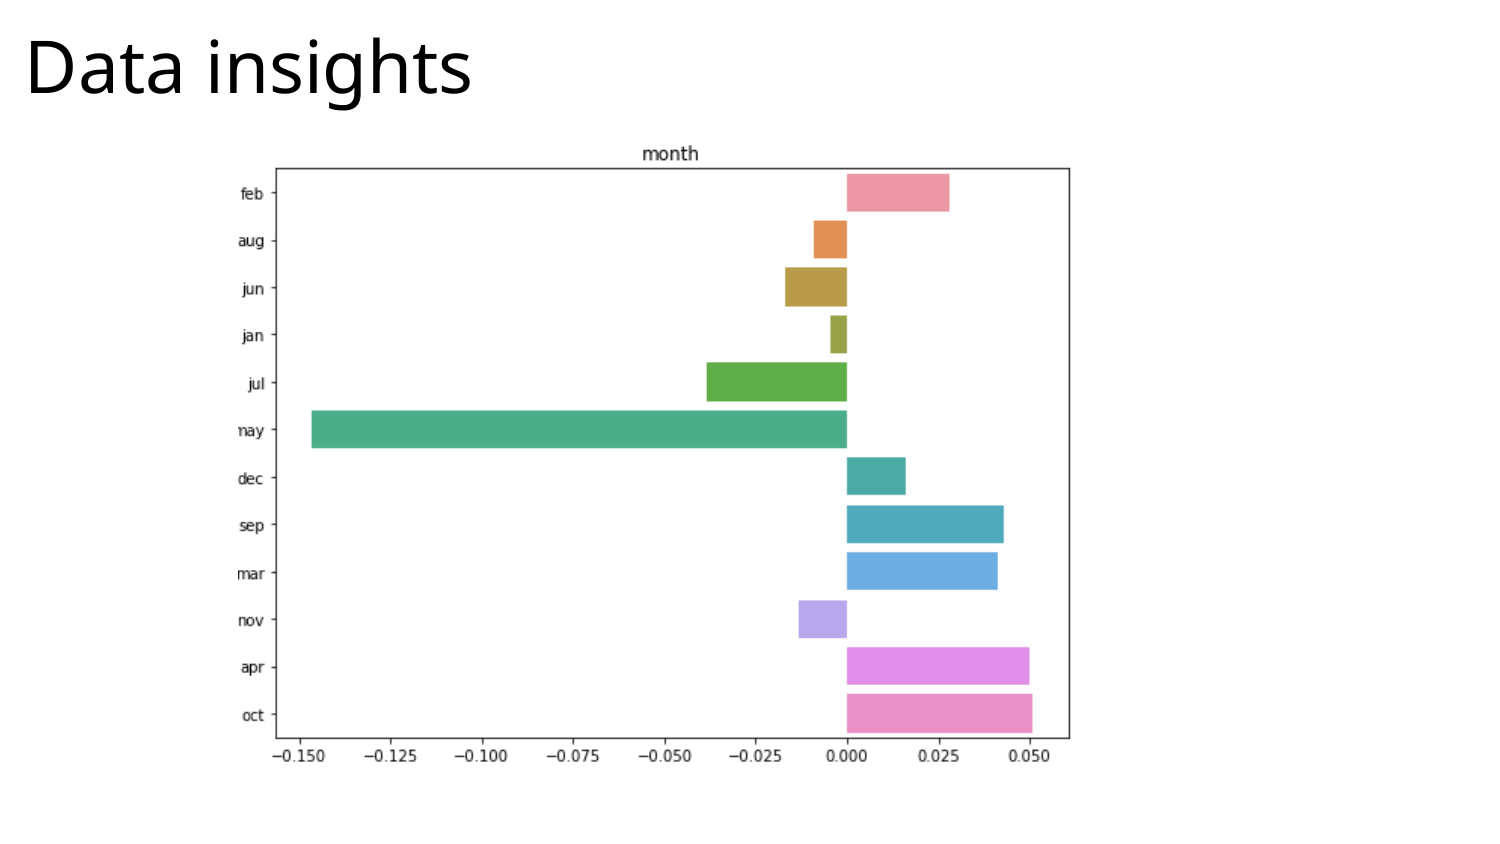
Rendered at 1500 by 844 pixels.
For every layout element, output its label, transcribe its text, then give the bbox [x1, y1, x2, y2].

title Data insights [24, 37, 1463, 113]
picture [238, 141, 1088, 780]
